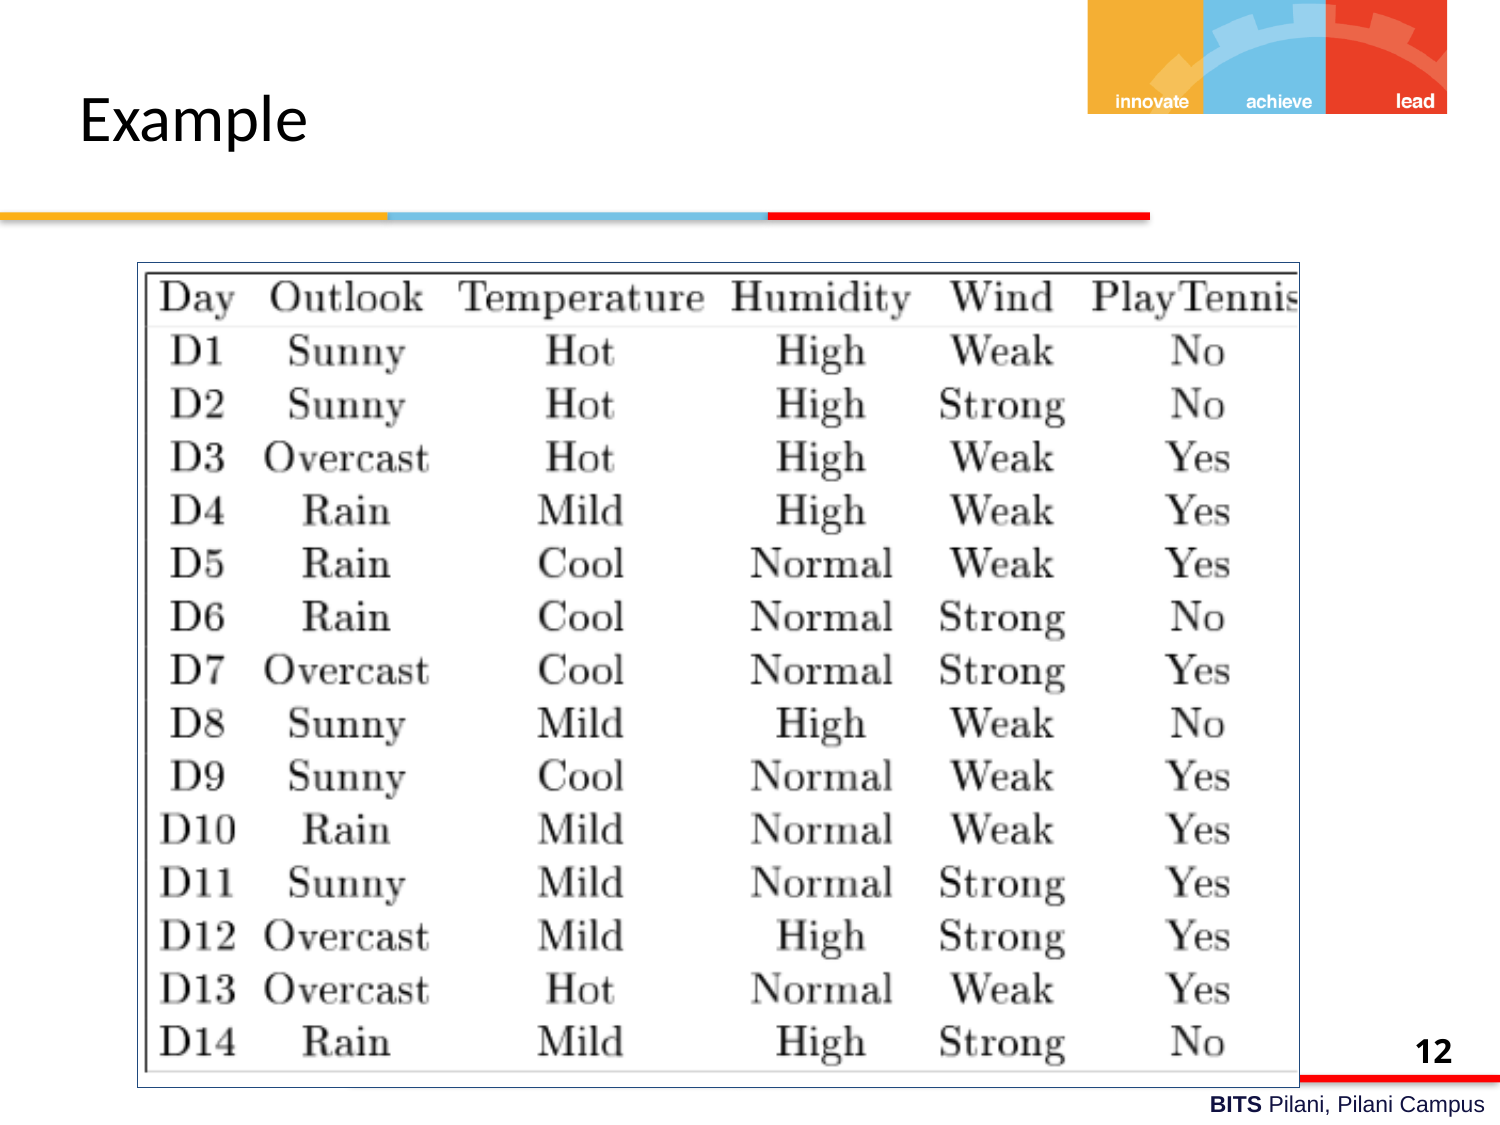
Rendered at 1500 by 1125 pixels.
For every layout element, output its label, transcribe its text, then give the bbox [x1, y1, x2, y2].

slide_number 12 [1399, 1023, 1500, 1072]
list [137, 262, 1301, 1089]
picture [1087, 0, 1448, 114]
title Example [64, 45, 1069, 185]
